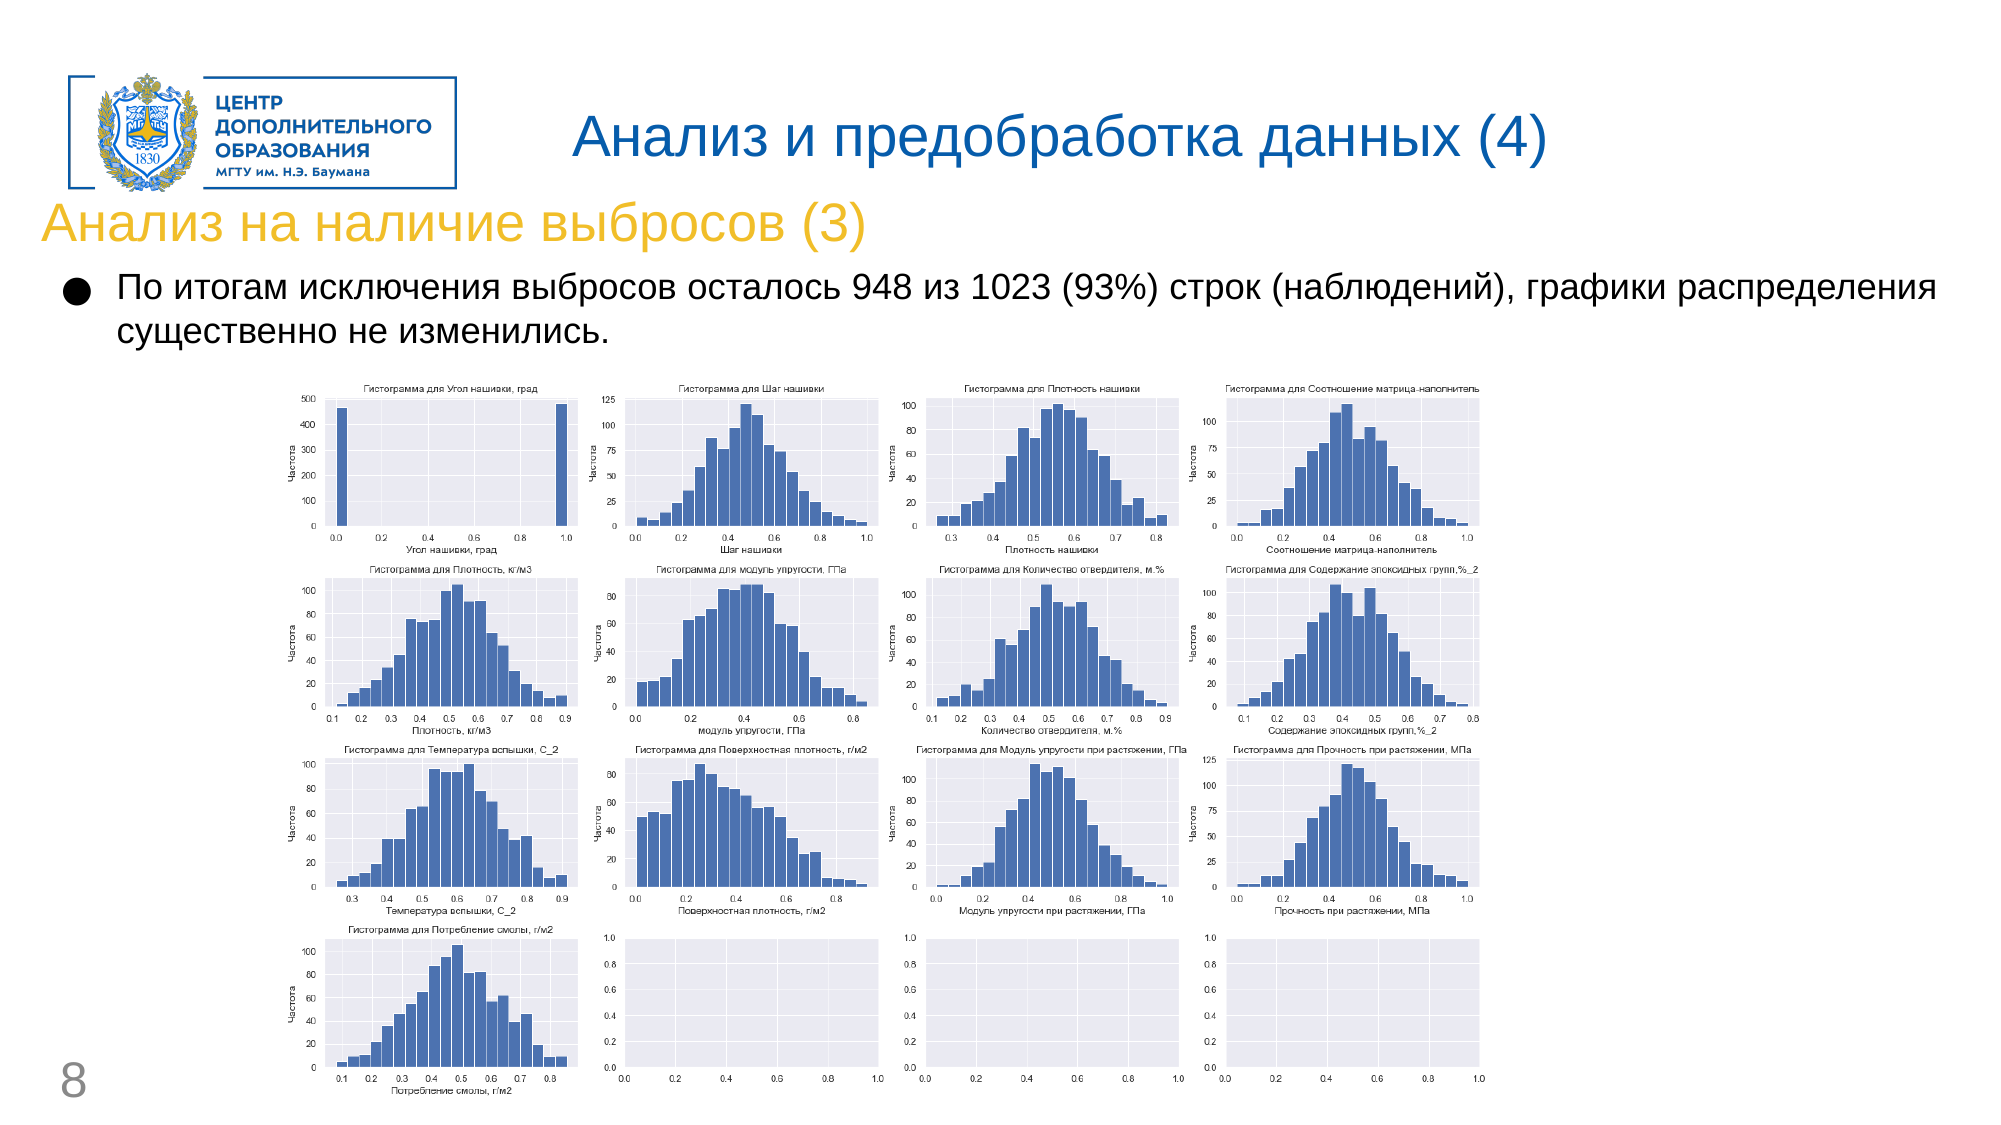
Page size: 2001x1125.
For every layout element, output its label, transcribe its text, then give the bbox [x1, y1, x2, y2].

picture [282, 379, 1492, 1101]
list По итогам исключения выбросов осталось 948 из 1023 (93%) строк (наблюдений), графики распределения существенно не изменились. [26, 255, 1956, 354]
picture [68, 73, 457, 187]
text_box Анализ и предобработка данных (4) [521, 78, 1601, 187]
slide_number ‹#› [44, 1055, 139, 1101]
text_box Анализ на наличие выбросов (3) [26, 187, 1785, 255]
